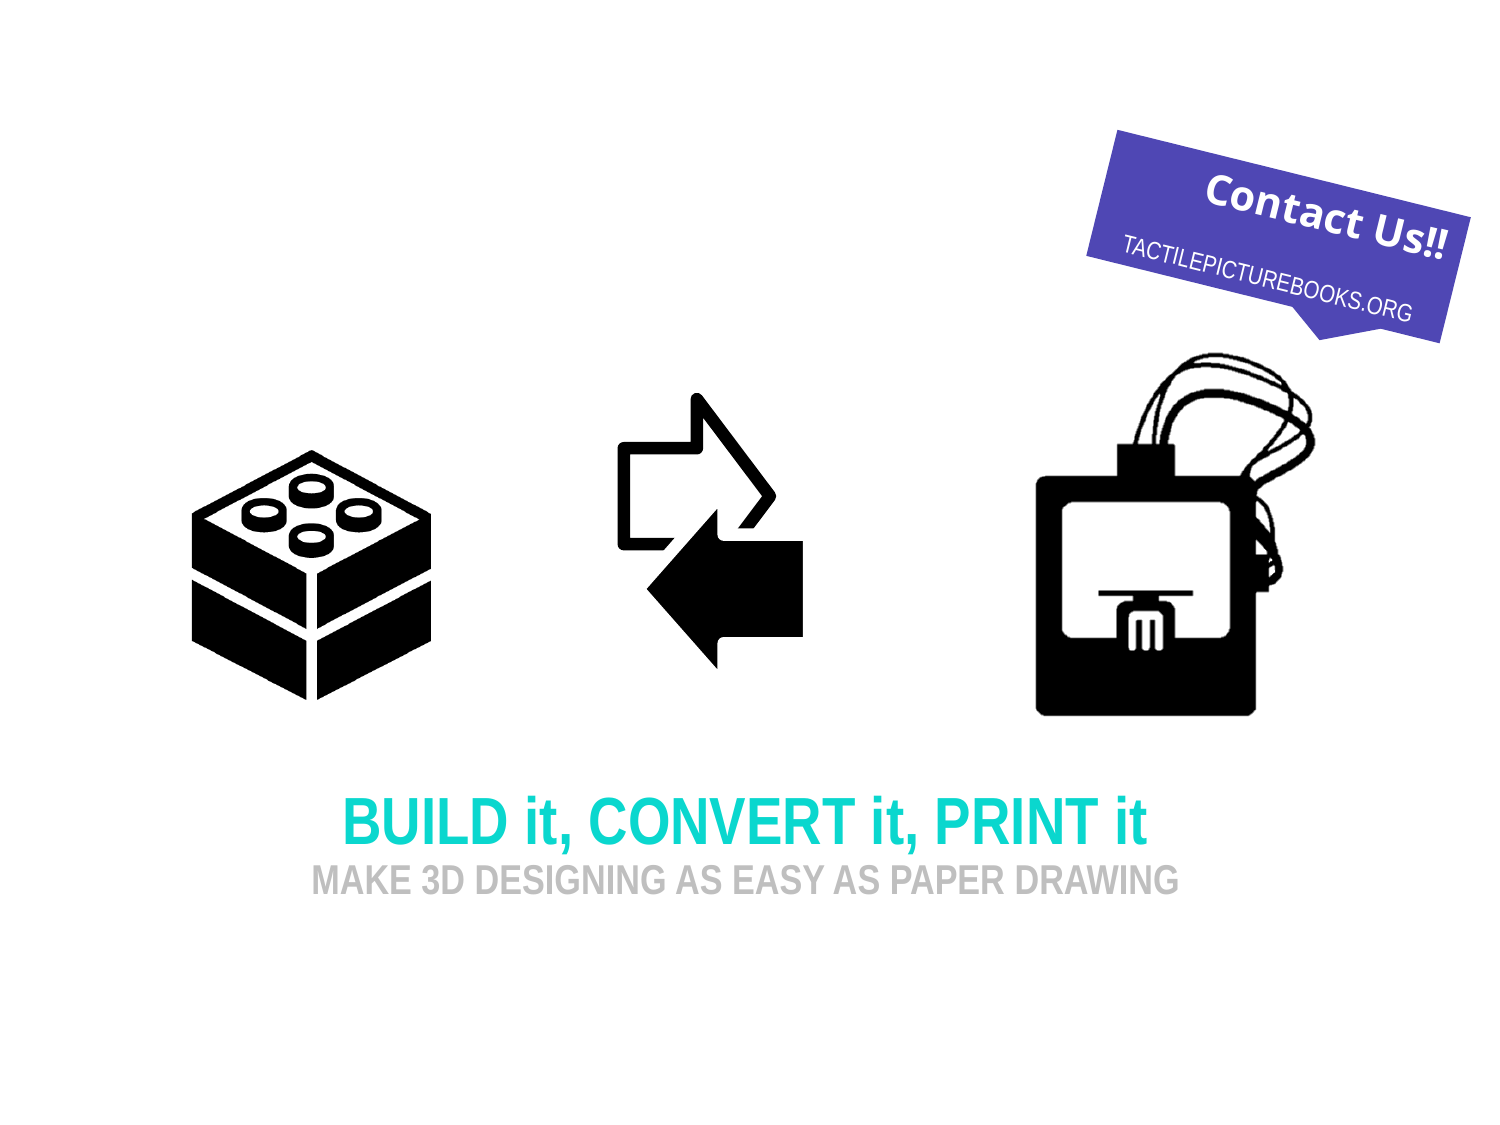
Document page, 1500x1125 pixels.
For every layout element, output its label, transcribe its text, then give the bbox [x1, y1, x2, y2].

text_box [638, 491, 810, 687]
picture [169, 428, 452, 708]
text_box Contact Us!! TACTILEPICTUREBOOKS.ORG [1086, 129, 1471, 344]
picture [927, 331, 1367, 771]
text_box [623, 399, 770, 545]
text_box BUILD it, CONVERT it, PRINT it [293, 770, 1213, 845]
text_box MAKE 3D DESIGNING AS EASY AS PAPER DRAWING [242, 845, 1250, 911]
